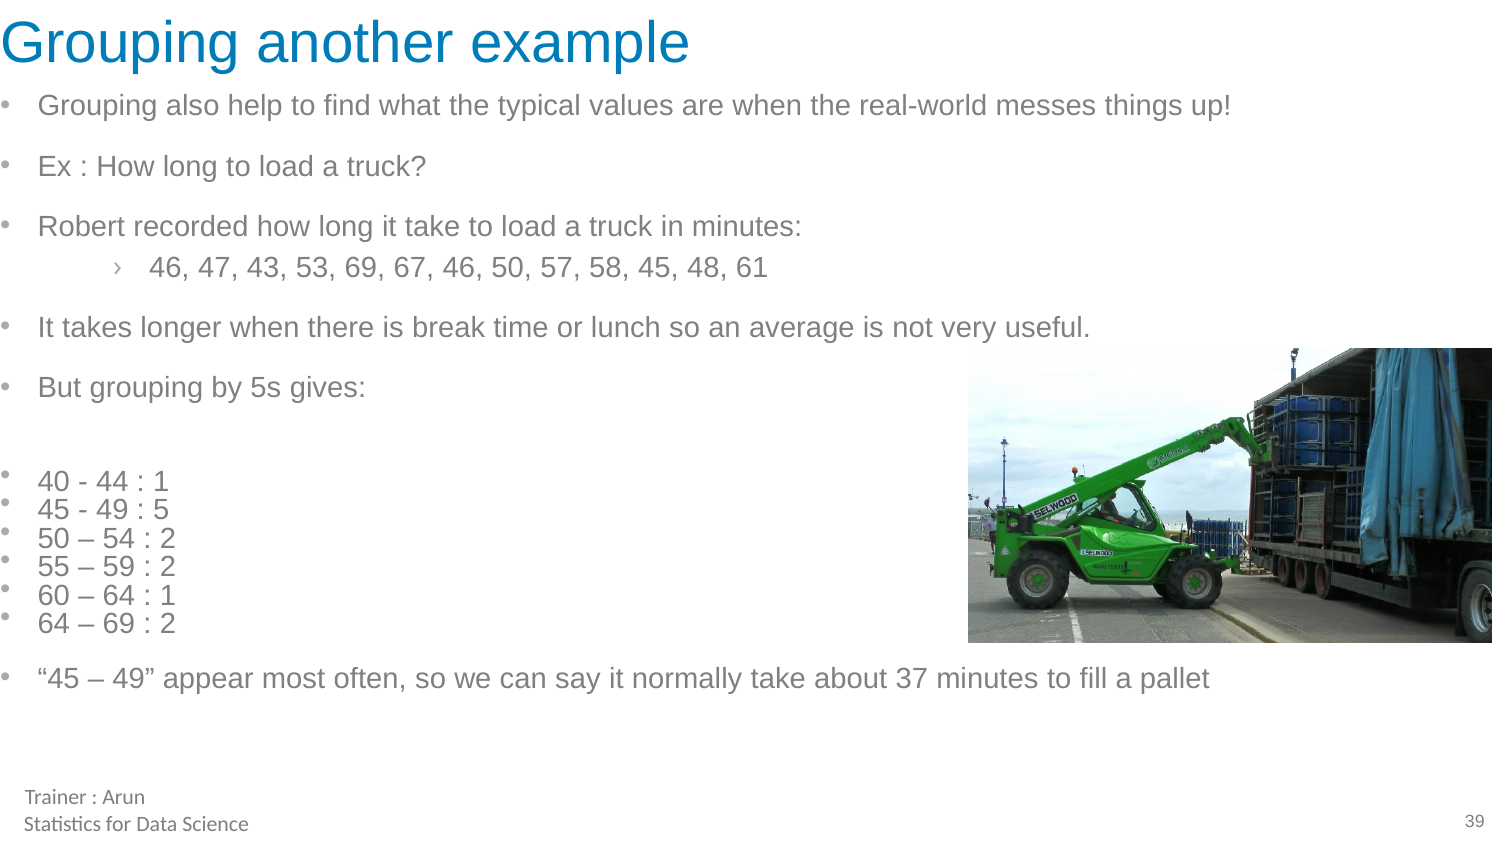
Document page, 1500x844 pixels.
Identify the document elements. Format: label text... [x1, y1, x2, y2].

list Grouping also help to find what the typical values are when the real-world messes things up! Ex : How long to load a truck? Robert recorded how long it take to load a truck in minutes: 46, 47, 43, 53, 69, 67, 46, 50, 57, 58, 45, 48, 61 It takes longer when there is break time or lunch so an average is not very useful. But grouping by 5s gives: 40 - 44 : 1 45 - 49 : 5 50 – 54 : 2 55 – 59 : 2 60 – 64 : 1 64 – 69 : 2 “45 – 49” appear most often, so we can say it normally take about 37 minutes to fill a pallet [0, 86, 1459, 736]
picture [968, 347, 1492, 643]
title Grouping another example [0, 4, 1305, 86]
